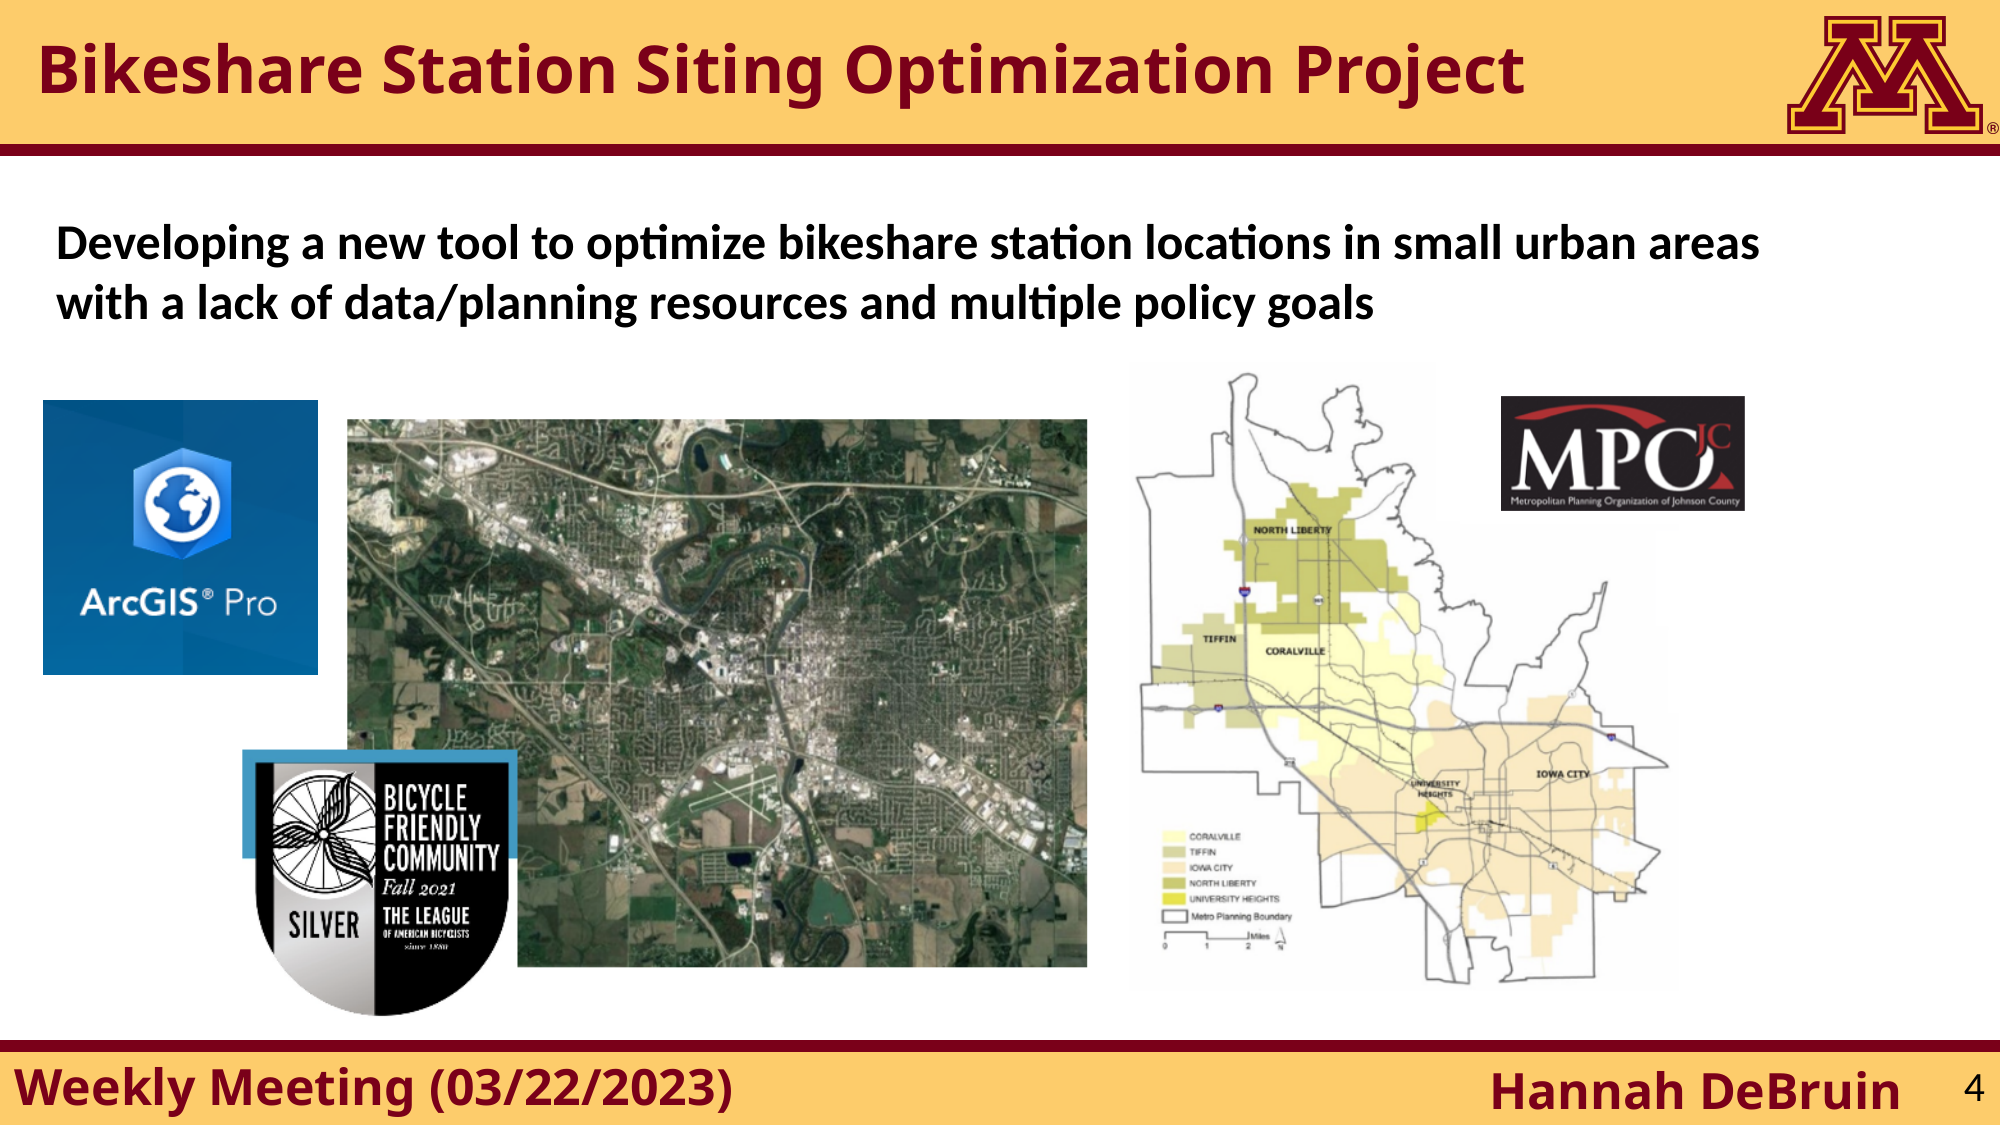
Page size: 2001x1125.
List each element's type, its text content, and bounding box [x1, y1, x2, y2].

picture [43, 350, 1749, 1034]
text_box Bikeshare Station Siting Optimization Project [21, 29, 1749, 144]
text_box Developing a new tool to optimize bikeshare station locations in small urban areas with a lack of data/planning resources and multiple policy goals [41, 202, 1875, 337]
picture [1786, 14, 2000, 136]
text_box Hannah DeBruin [1249, 1053, 1550, 1125]
slide_number 4 [1550, 1052, 2000, 1125]
text_box [0, 1052, 1550, 1125]
text_box Weekly Meeting (03/22/2023) [0, 1053, 1000, 1125]
text_box [0, 0, 2000, 144]
